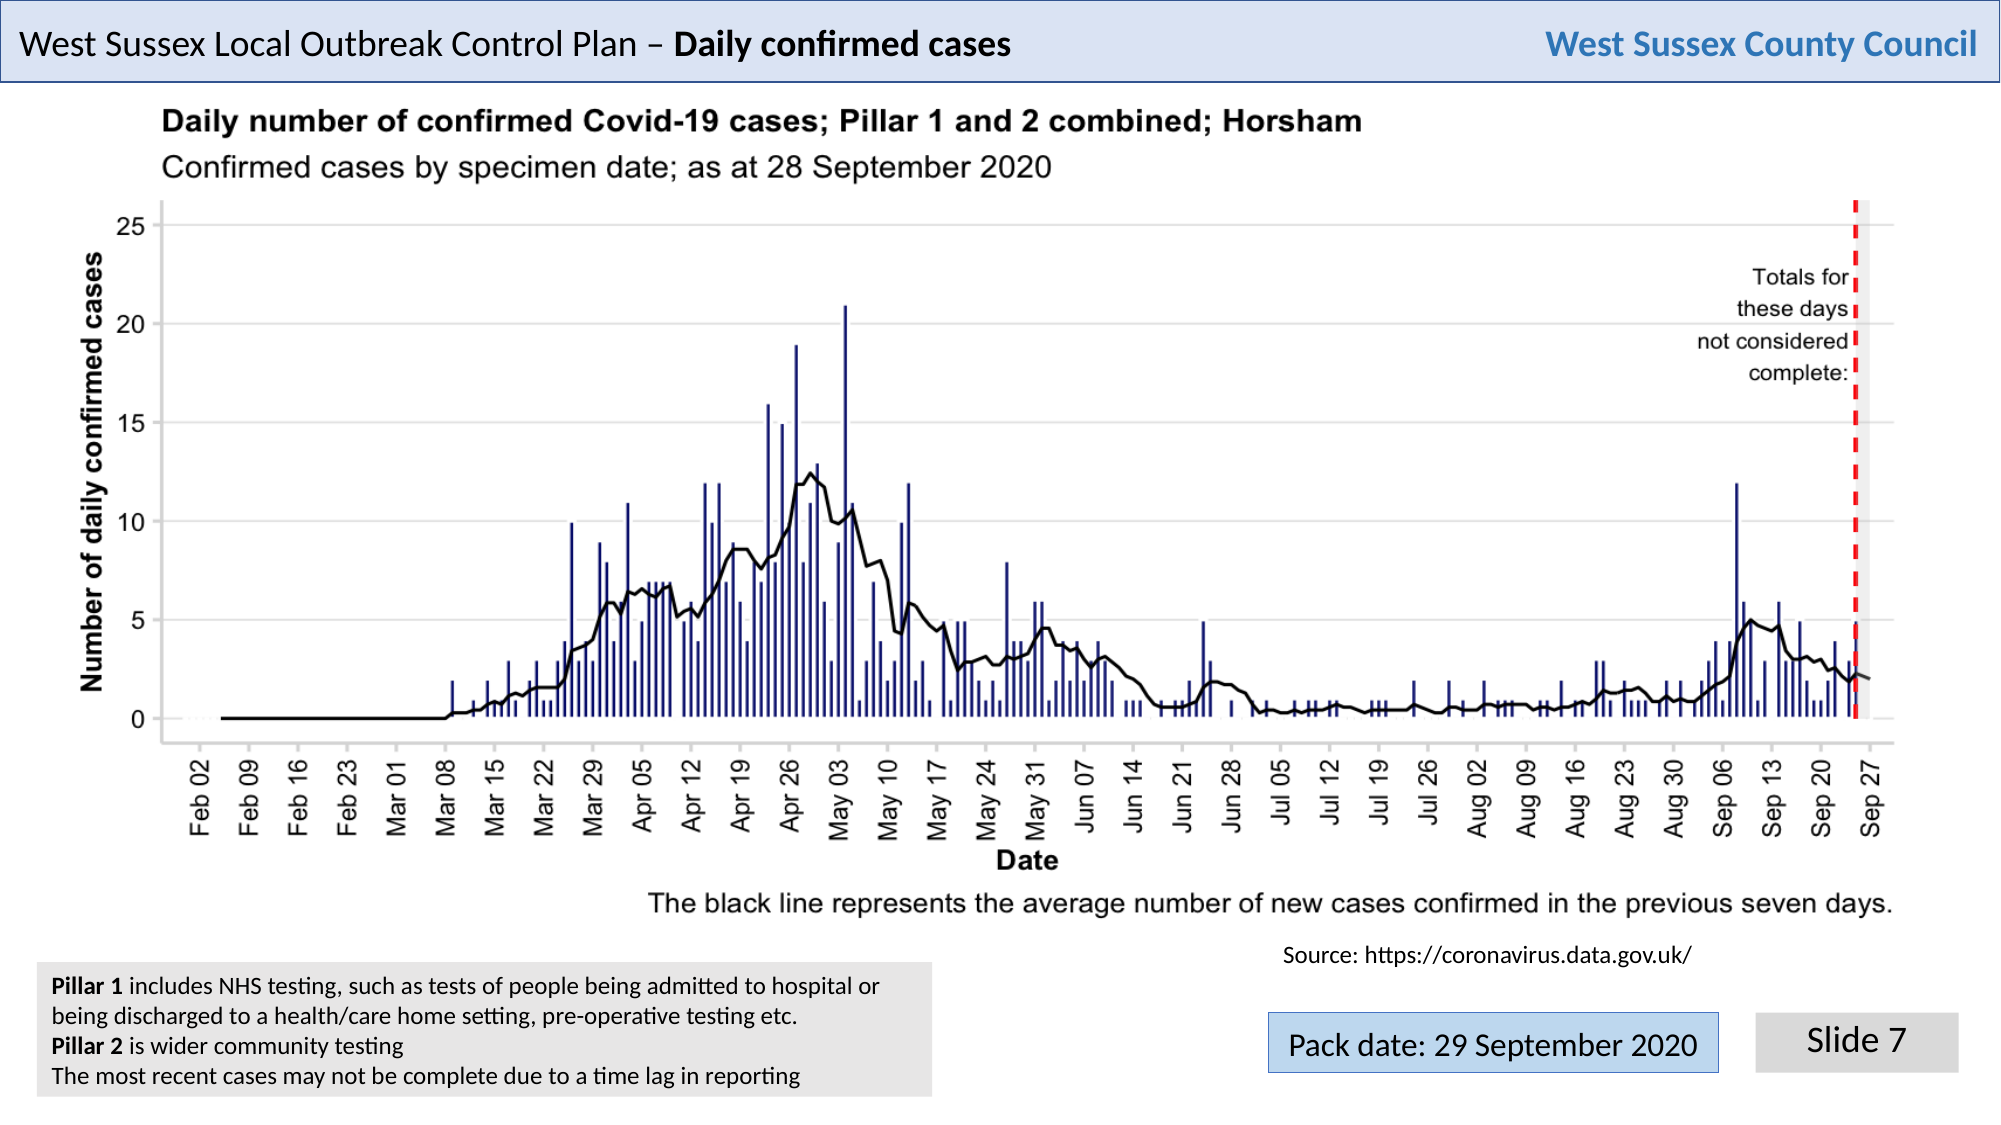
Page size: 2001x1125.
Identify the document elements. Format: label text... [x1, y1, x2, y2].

list Source: https://coronavirus.data.gov.uk/ [1268, 935, 1912, 995]
picture [63, 91, 1912, 935]
list Slide 7 [1755, 1012, 1959, 1073]
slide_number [1268, 1012, 1719, 1073]
